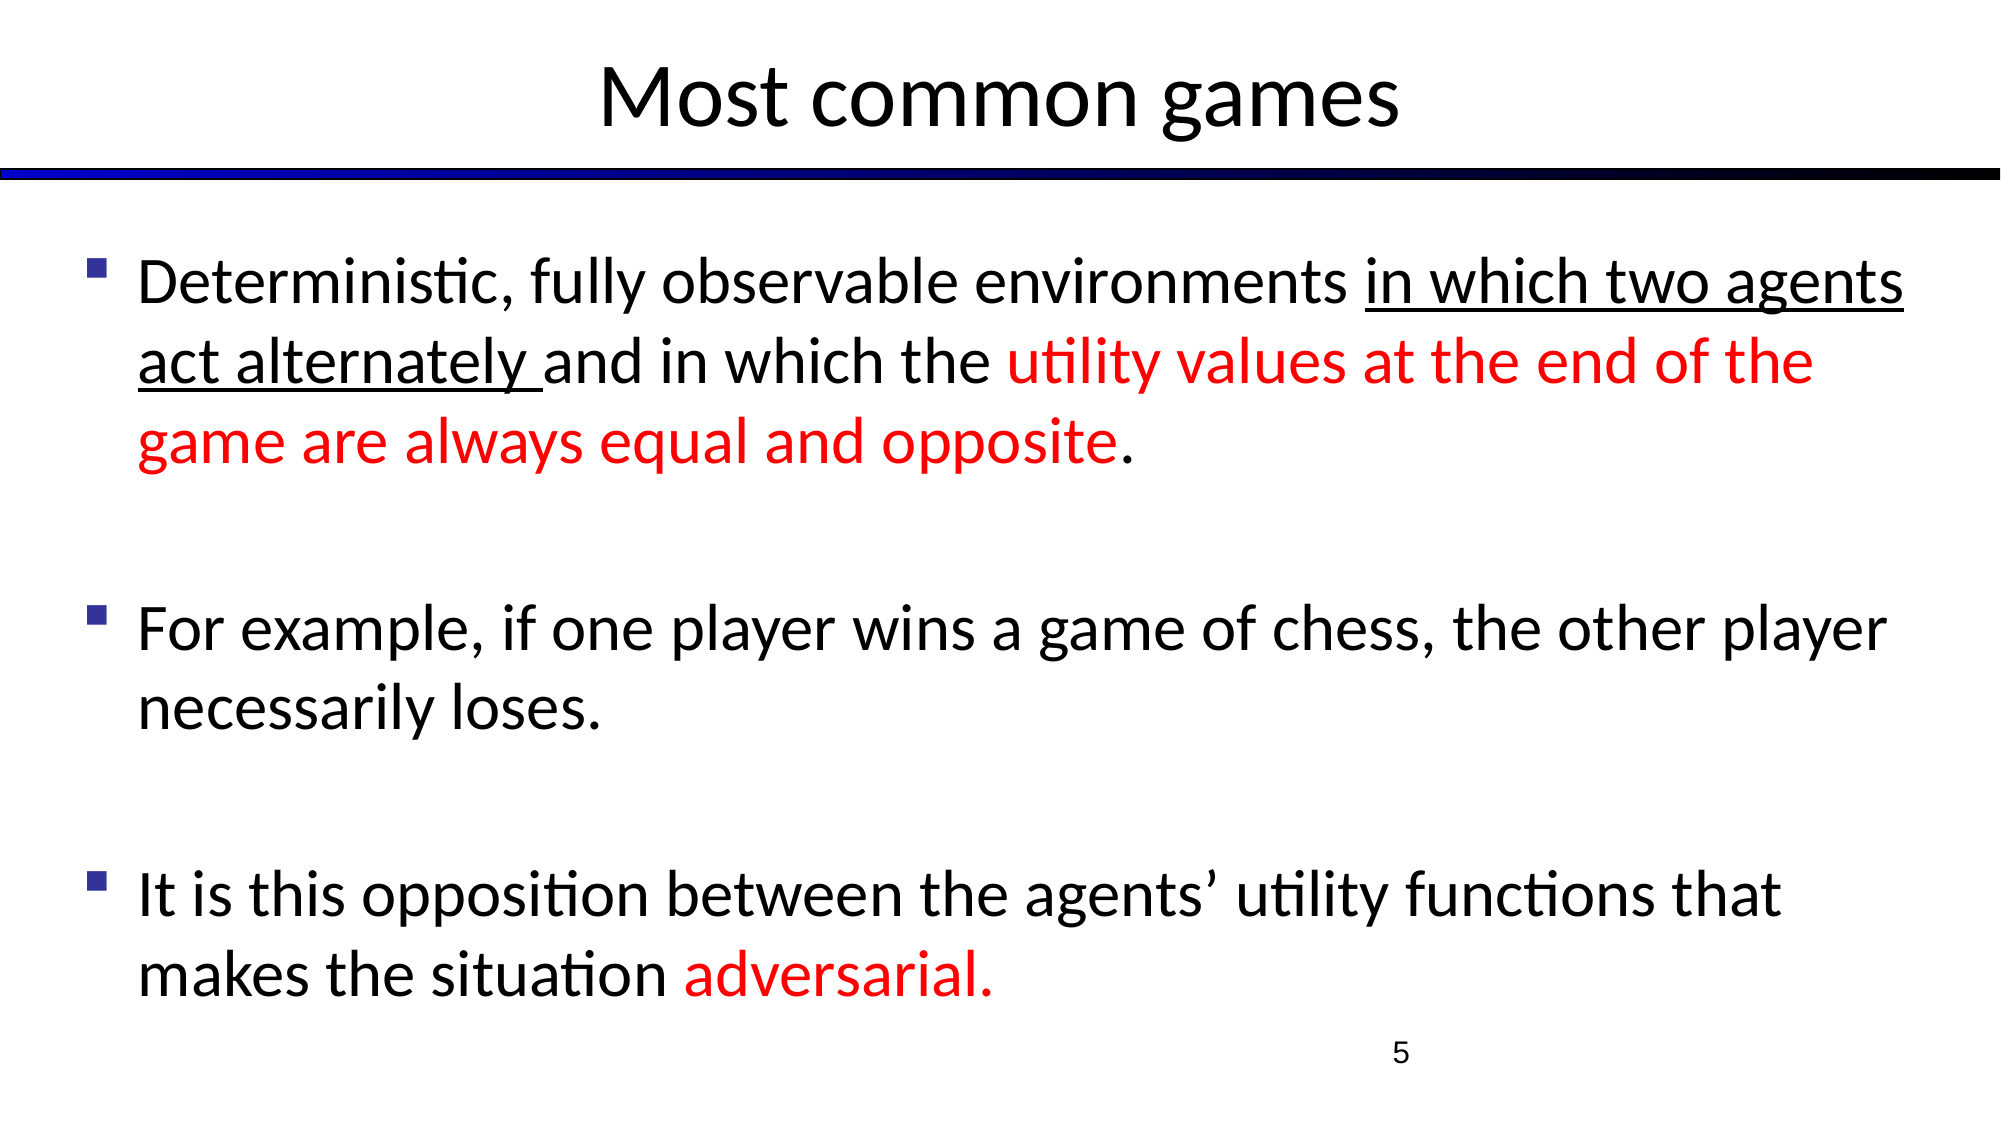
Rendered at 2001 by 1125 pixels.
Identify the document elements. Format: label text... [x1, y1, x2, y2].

title Most common games [0, 0, 2000, 184]
list Deterministic, fully observable environments in which two agents act alternately and in which the utility values at the end of the game are always equal and opposite. For example, if one player wins a game of chess, the other player necessarily loses. It is this opposition between the agents’ utility functions that makes the situation adversarial. [66, 228, 1934, 1006]
slide_number 5 [1074, 1024, 1426, 1103]
